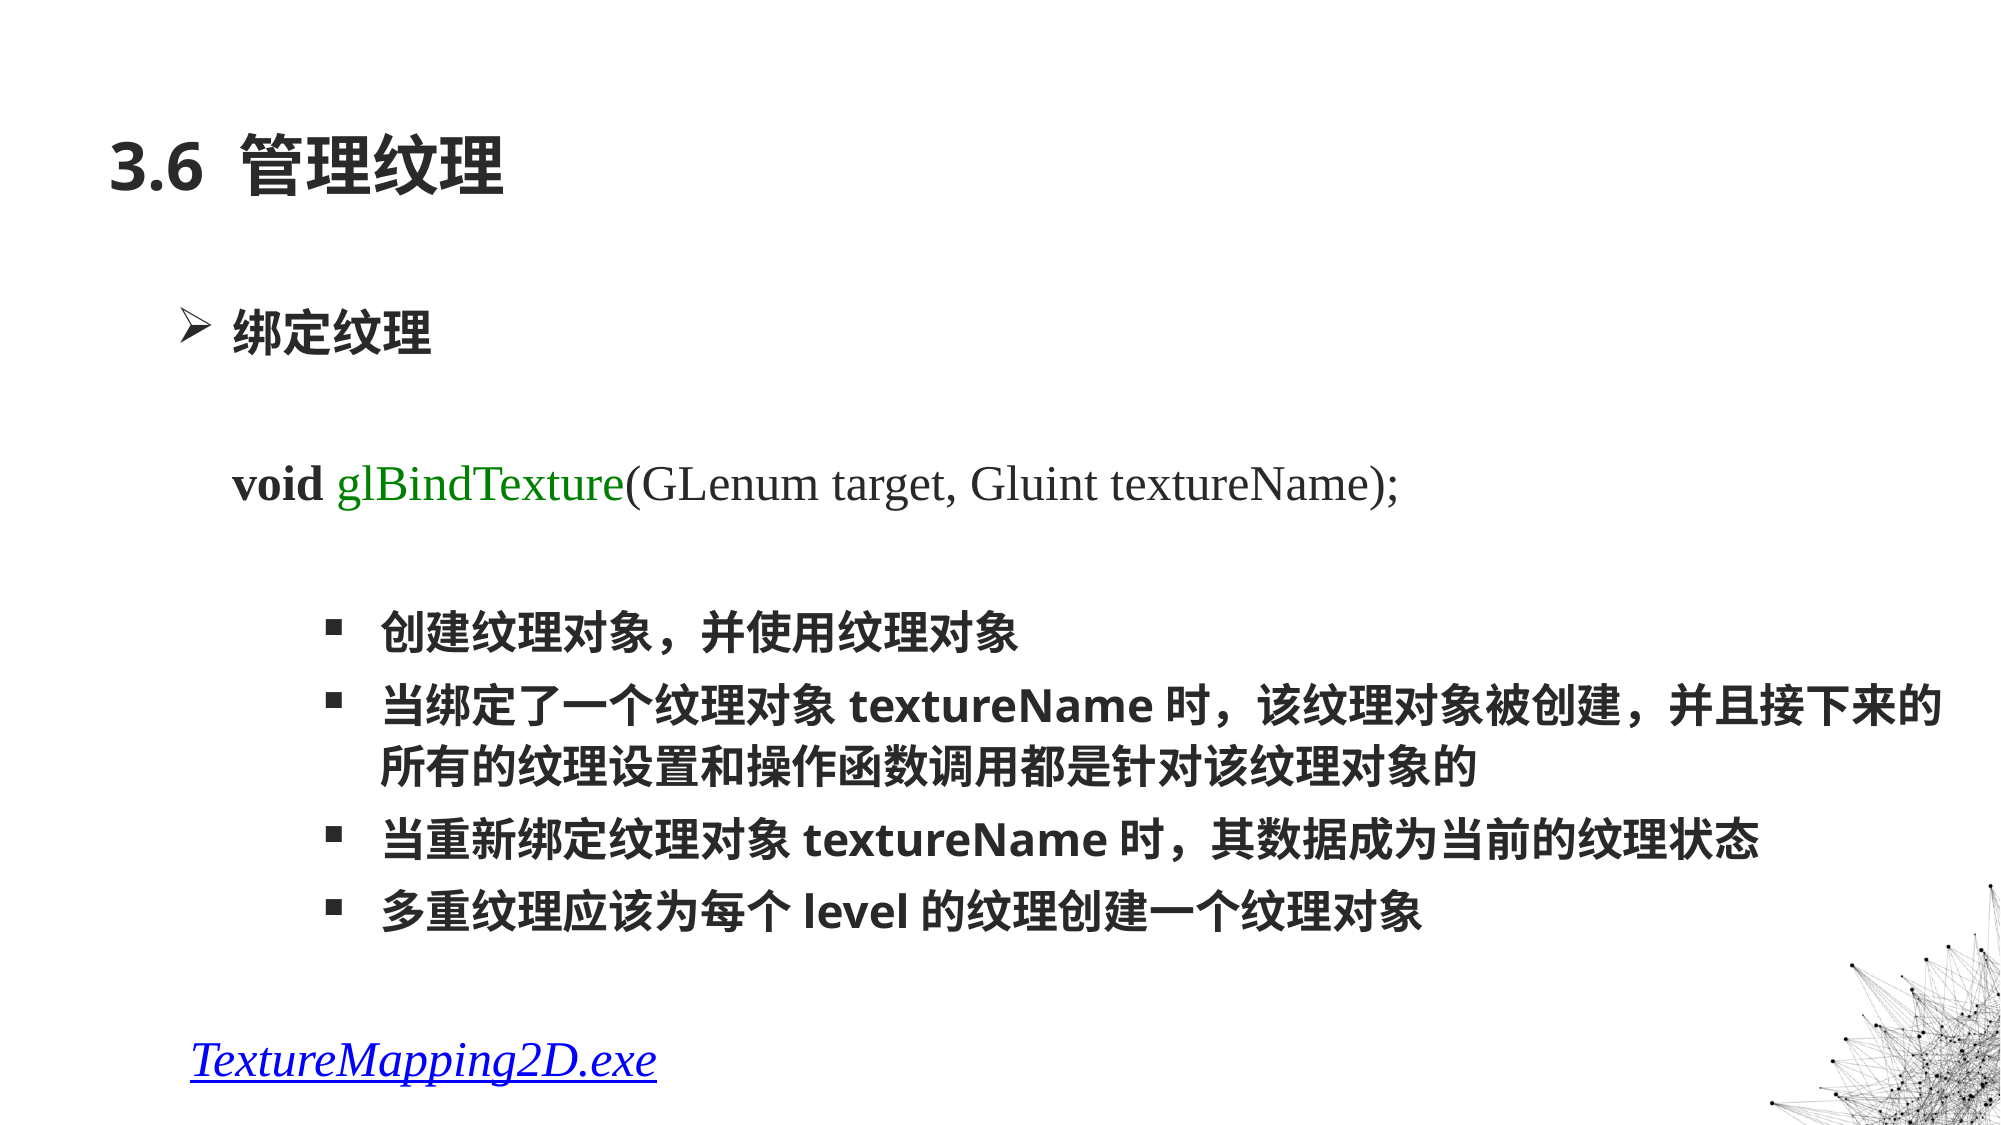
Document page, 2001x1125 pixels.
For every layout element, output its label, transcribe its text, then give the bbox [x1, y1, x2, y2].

title 3.6 管理纹理 [101, 59, 1828, 278]
picture [1728, 882, 2001, 1125]
list 绑定纹理 void glBindTexture(GLenum target, Gluint textureName); 创建纹理对象，并使用纹理对象 当绑定了一个纹理对象textureName时，该纹理对象被创建，并且接下来的所有的纹理设置和操作函数调用都是针对该纹理对象的 当重新绑定纹理对象textureName时，其数据成为当前的纹理状态 多重纹理应该为每个level的纹理创建一个纹理对象 TextureMapping2D.exe [99, 261, 1962, 1107]
